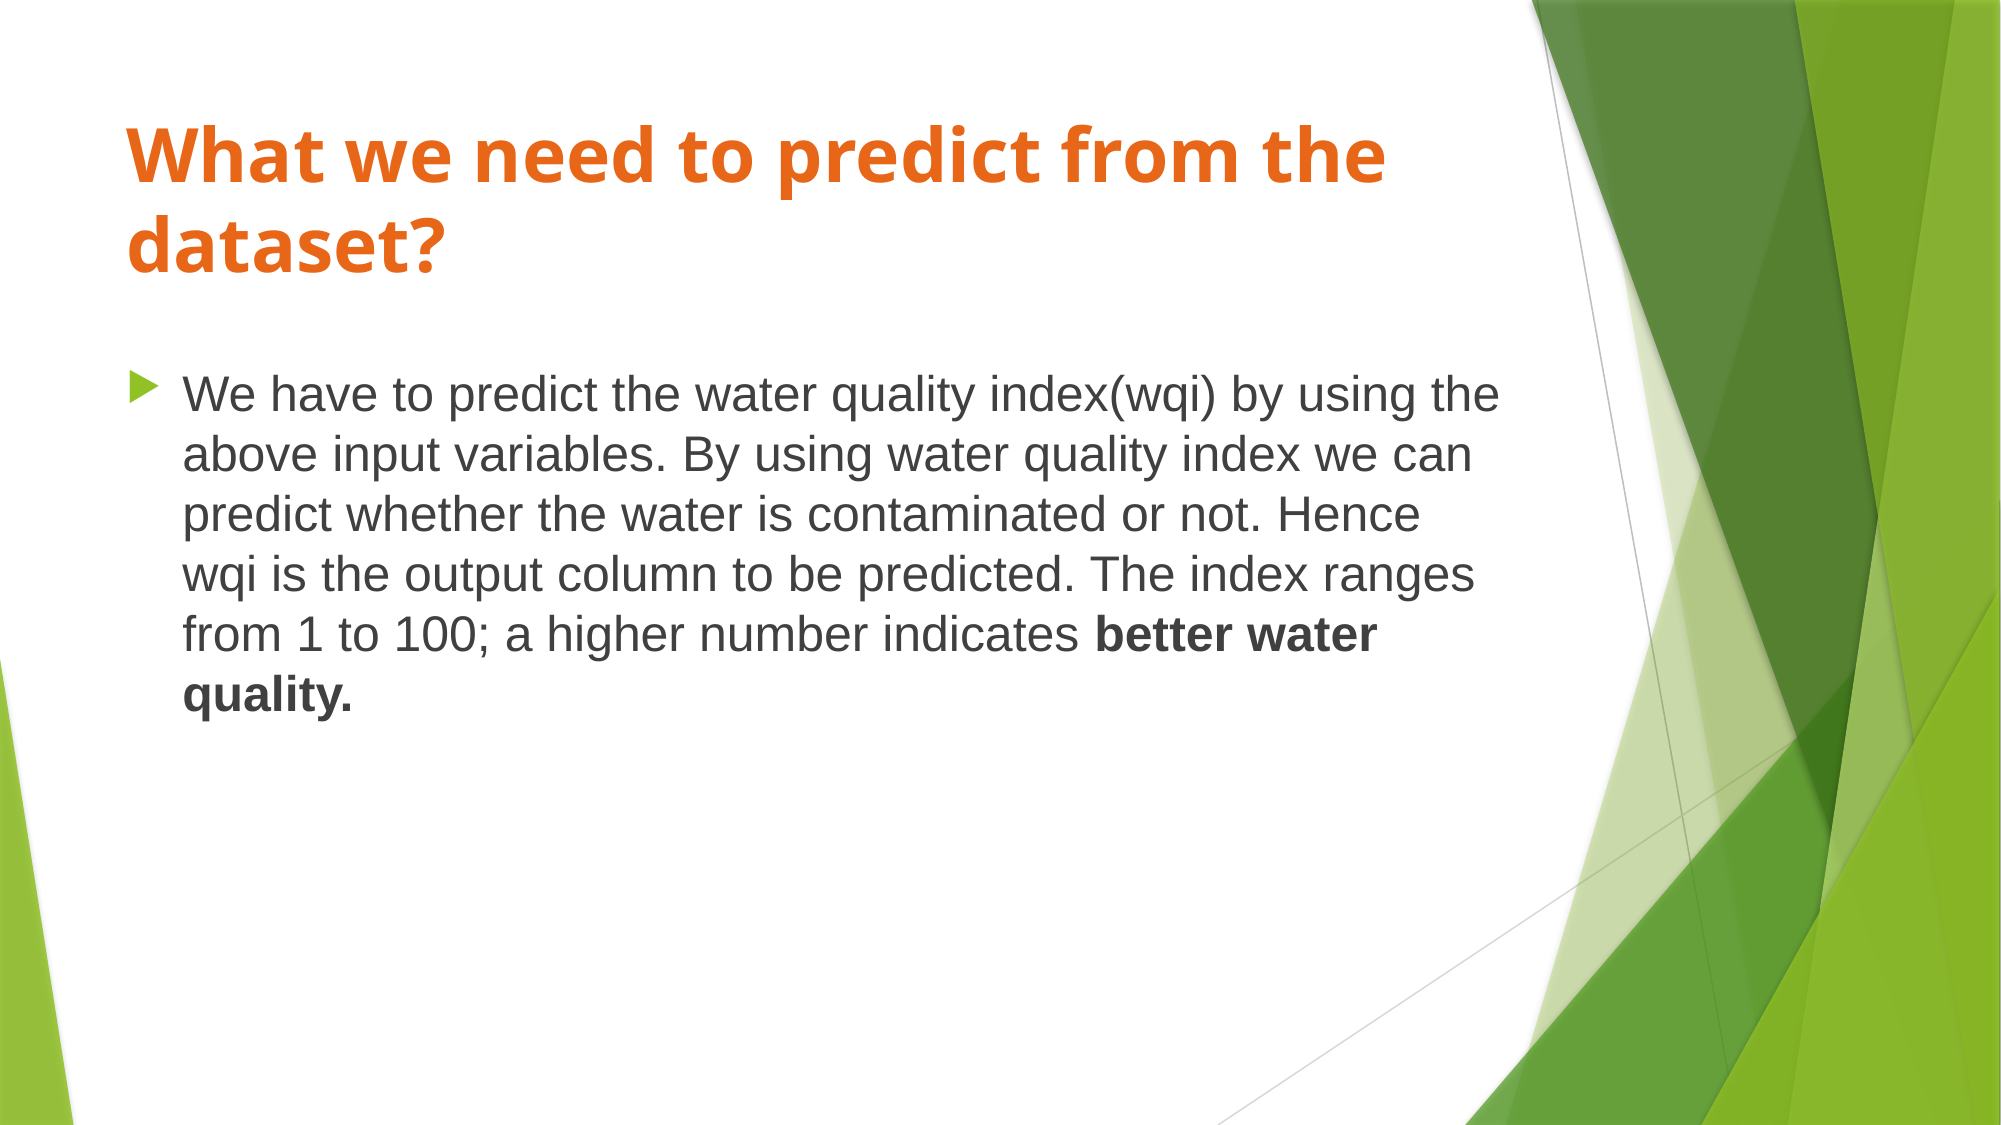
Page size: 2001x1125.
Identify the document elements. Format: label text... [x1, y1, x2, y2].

title What we need to predict from the dataset? [111, 99, 1522, 317]
list We have to predict the water quality index(wqi) by using the above input variables. By using water quality index we can predict whether the water is contaminated or not. Hence wqi is the output column to be predicted. The index ranges from 1 to 100; a higher number indicates better water quality. [111, 354, 1522, 992]
